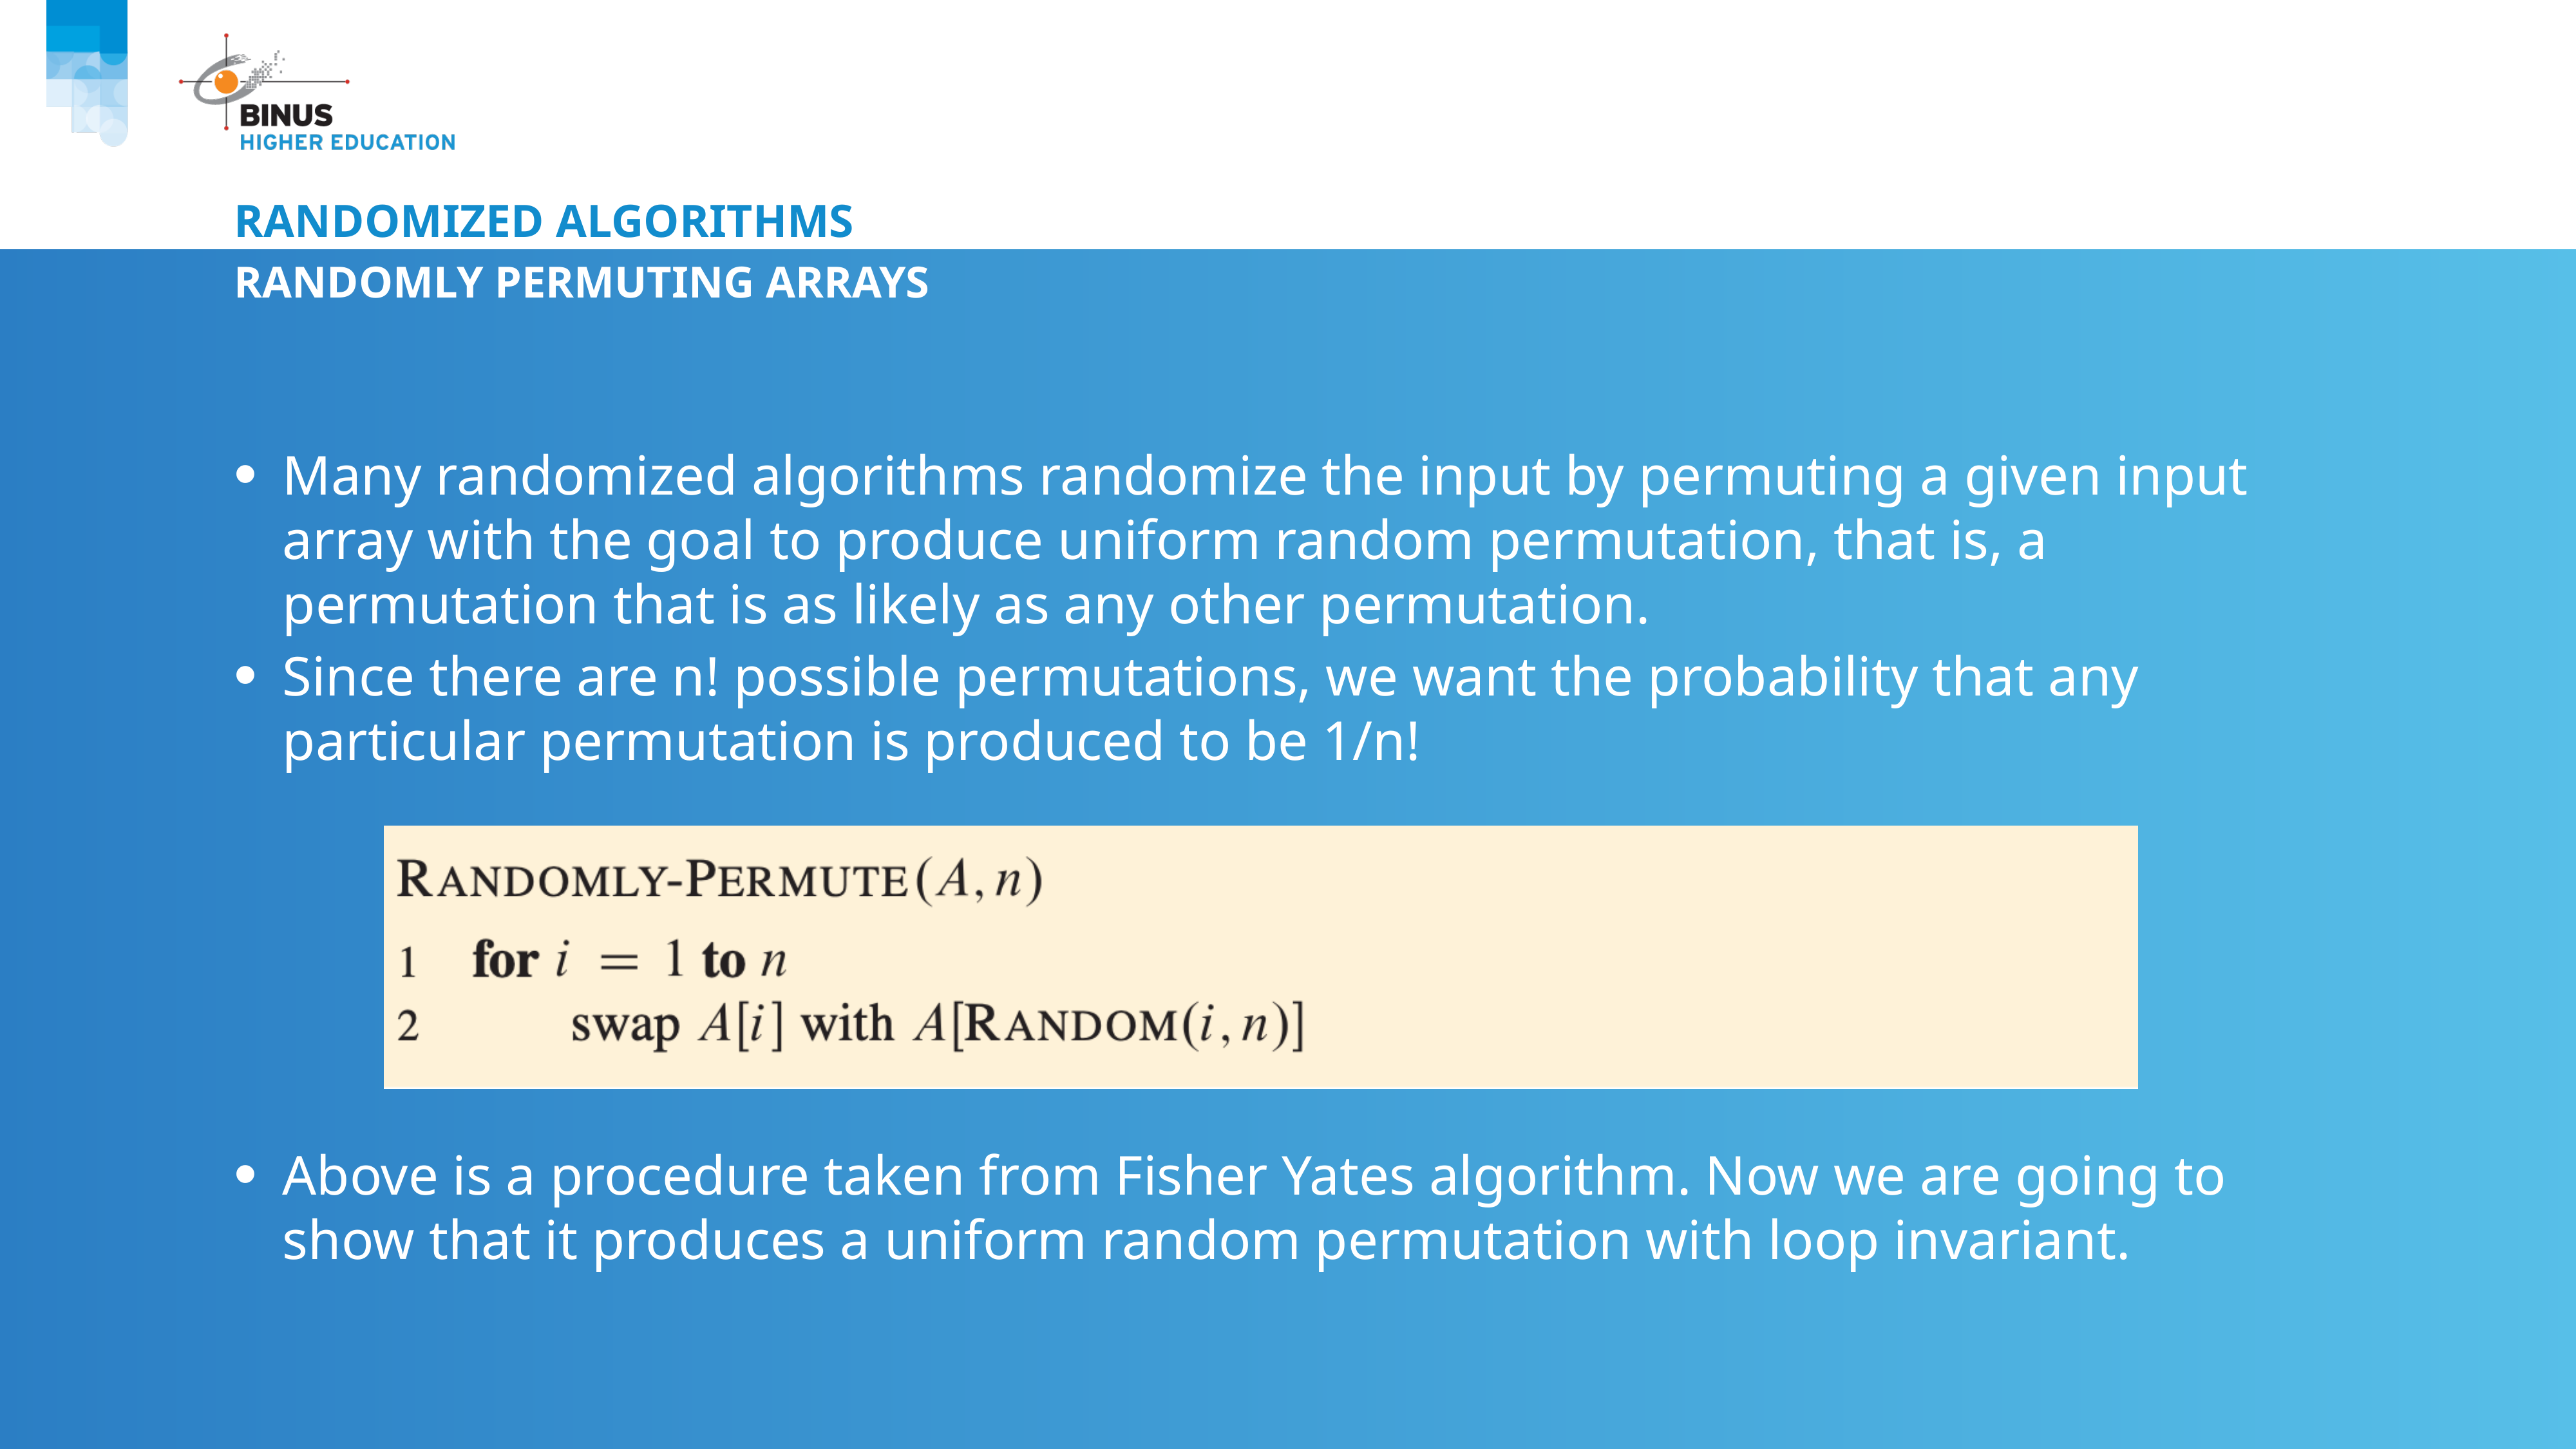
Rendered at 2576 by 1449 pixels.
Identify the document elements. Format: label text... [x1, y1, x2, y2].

list Many randomized algorithms randomize the input by permuting a given input array with the goal to produce uniform random permutation, that is, a permutation that is as likely as any other permutation. Since there are n! possible permutations, we want the probability that any particular permutation is produced to be 1/n! Above is a procedure taken from Fisher Yates algorithm. Now we are going to show that it produces a uniform random permutation with loop invariant. [228, 435, 2349, 1337]
picture [46, 0, 455, 154]
title Randomized algorithms [228, 197, 1784, 252]
picture [384, 826, 2138, 1089]
list Randomly permuting arrays [228, 255, 1551, 341]
